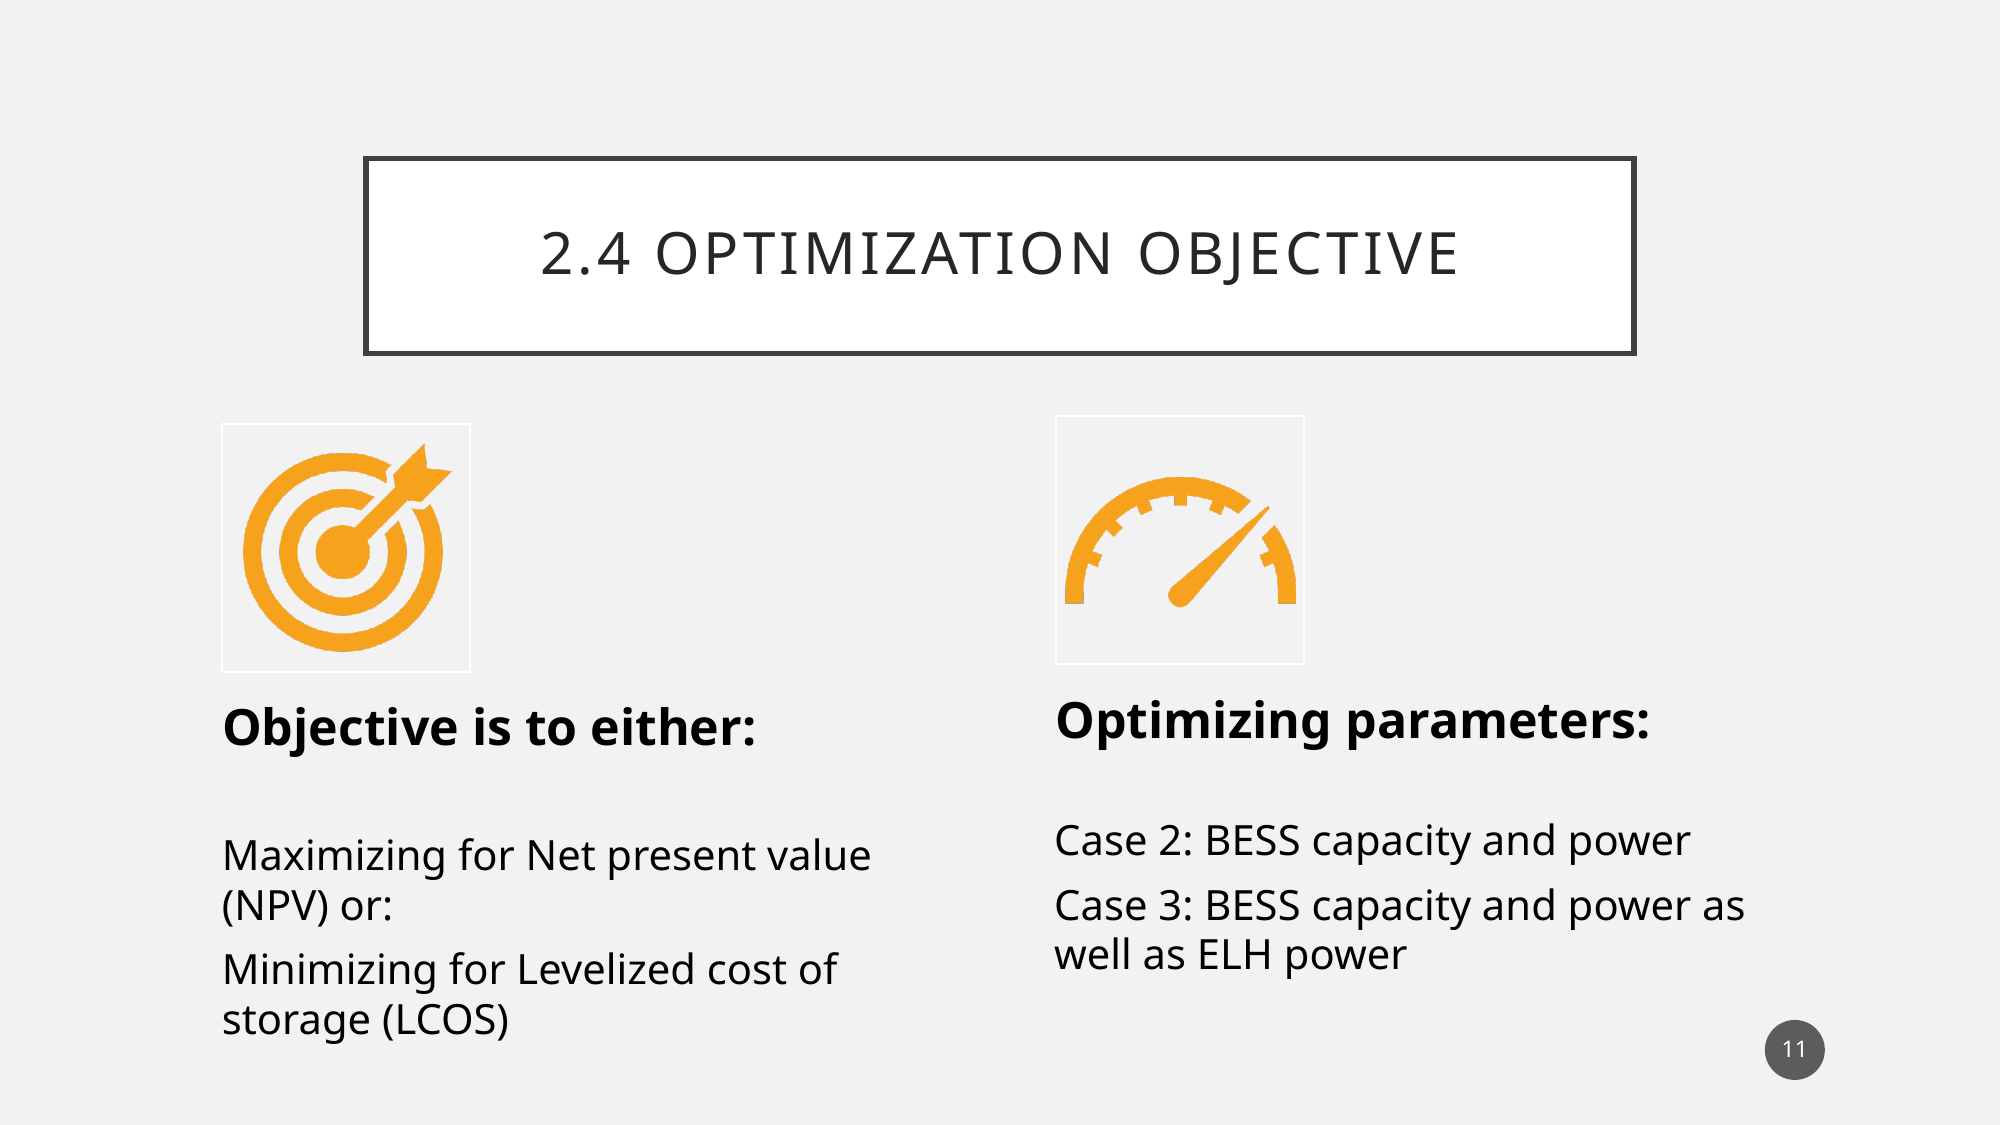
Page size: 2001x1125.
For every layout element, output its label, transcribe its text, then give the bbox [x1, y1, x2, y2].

slide_number 11 [1764, 1019, 1825, 1080]
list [219, 407, 1765, 995]
title 2.4 Optimization Objective [363, 156, 1637, 356]
